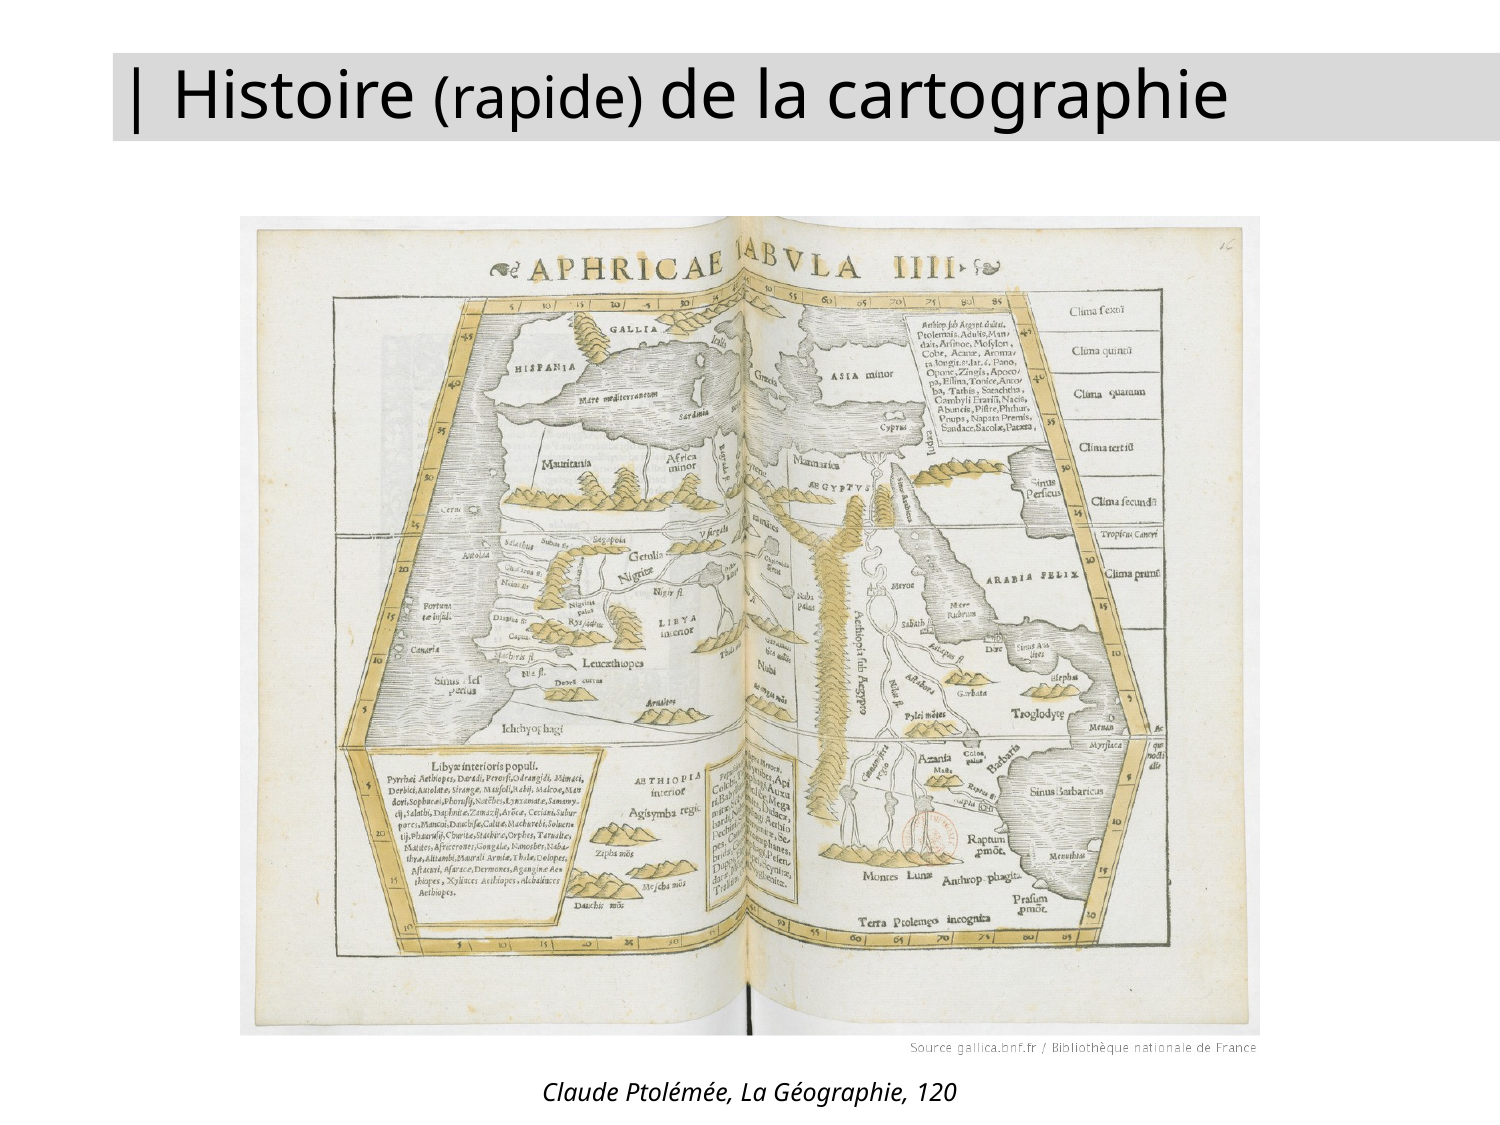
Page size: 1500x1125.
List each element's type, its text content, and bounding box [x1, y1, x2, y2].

picture [240, 216, 1260, 1060]
text_box [1397, 52, 1500, 142]
title | Histoire (rapide) de la cartographie [103, 0, 1397, 206]
text_box Claude Ptolémée, La Géographie, 120 [212, 1069, 1288, 1115]
